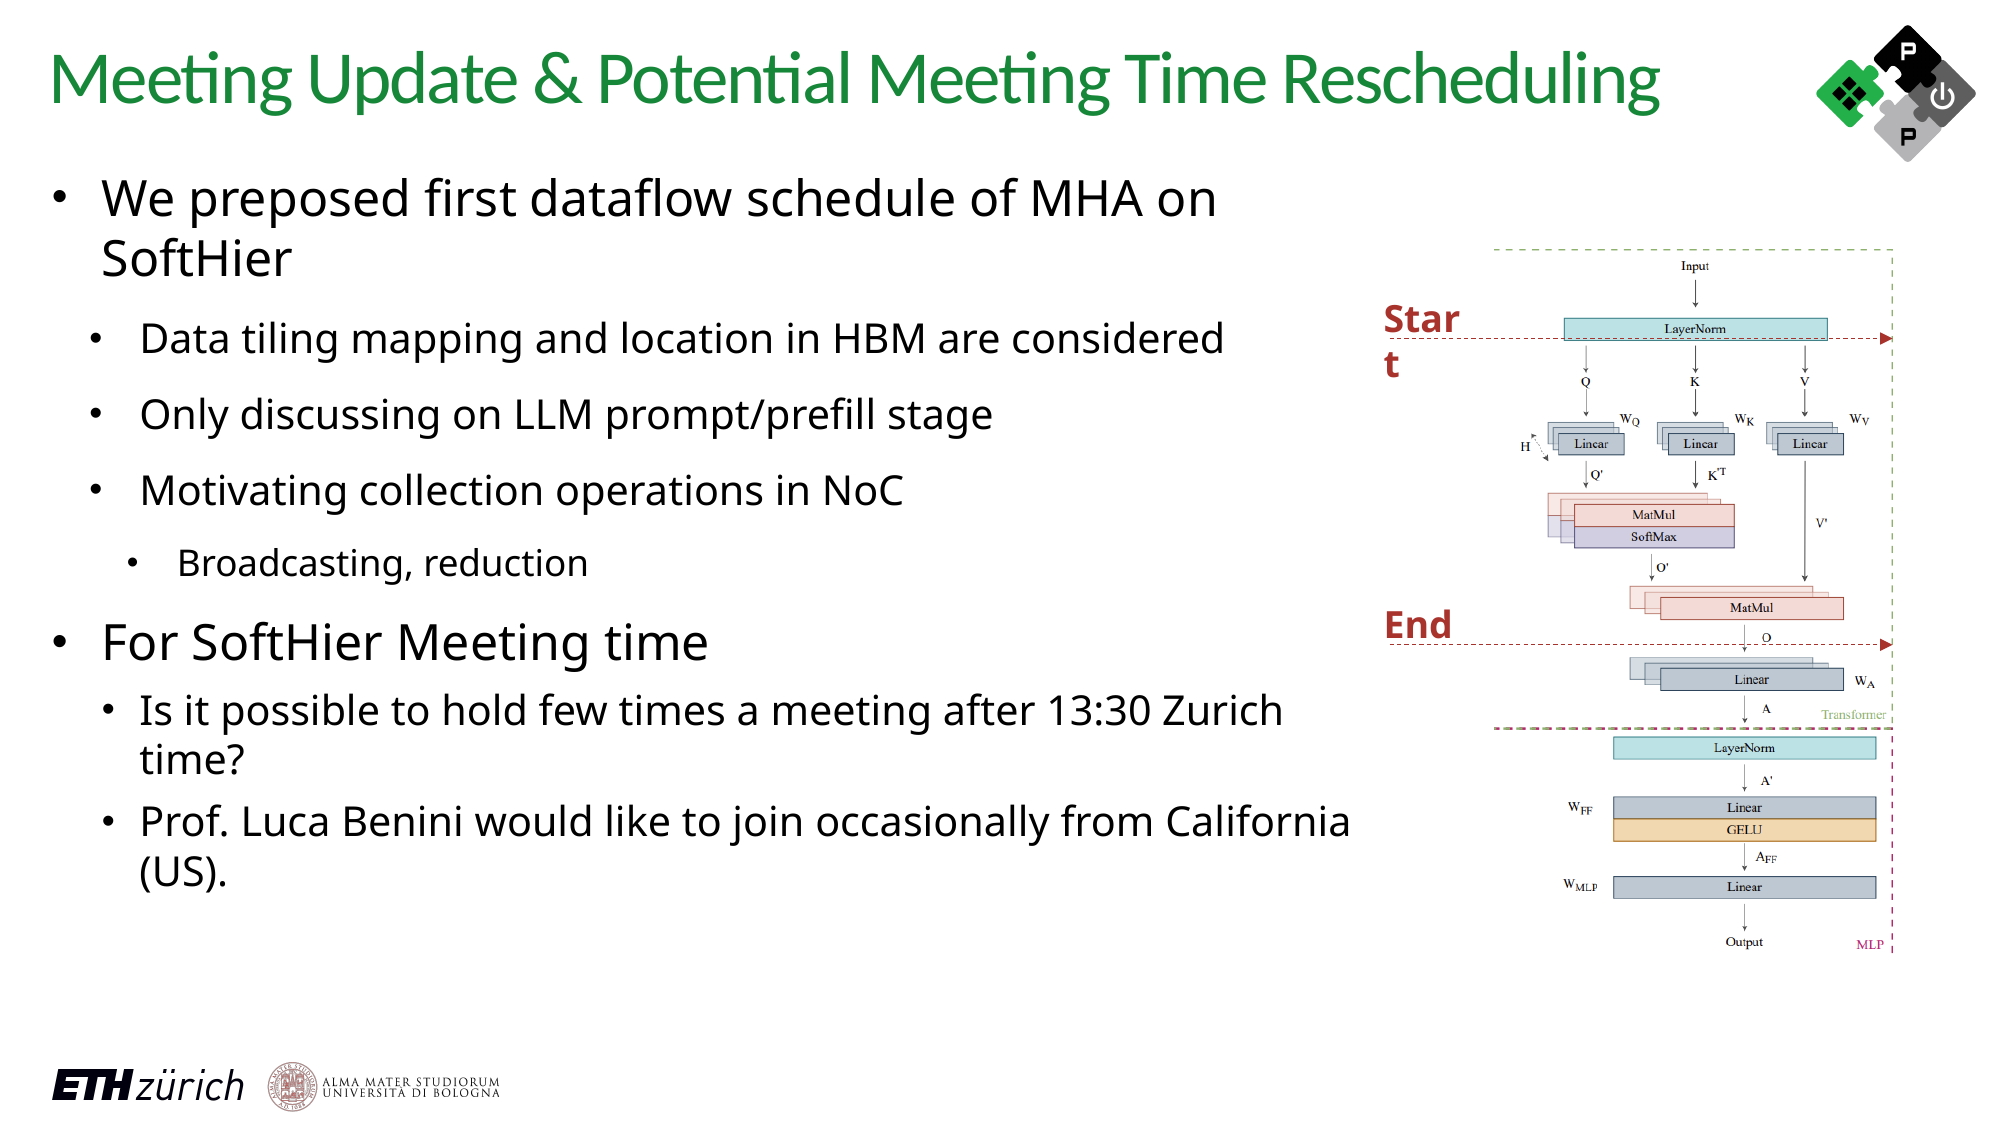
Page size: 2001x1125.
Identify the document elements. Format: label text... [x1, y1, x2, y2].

picture [266, 1062, 319, 1113]
picture [1494, 645, 1893, 954]
picture [1494, 249, 1893, 338]
picture [51, 1069, 244, 1101]
picture [322, 1074, 500, 1097]
text_box Start [1368, 287, 1482, 393]
text_box We preposed first dataflow schedule of MHA on SoftHier Data tiling mapping and location in HBM are considered Only discussing on LLM prompt/prefill stage Motivating collection operations in NoC Broadcasting, reduction For SoftHier Meeting time Is it possible to hold few times a meeting after 13:30 Zurich time? Prof. Luca Benini would like to join occasionally from California (US). [51, 158, 1356, 989]
picture [1494, 339, 1893, 644]
text_box End [1368, 593, 1482, 654]
text_box Meeting Update & Potential Meeting Time Rescheduling [49, 27, 1959, 130]
picture [1815, 24, 1977, 163]
